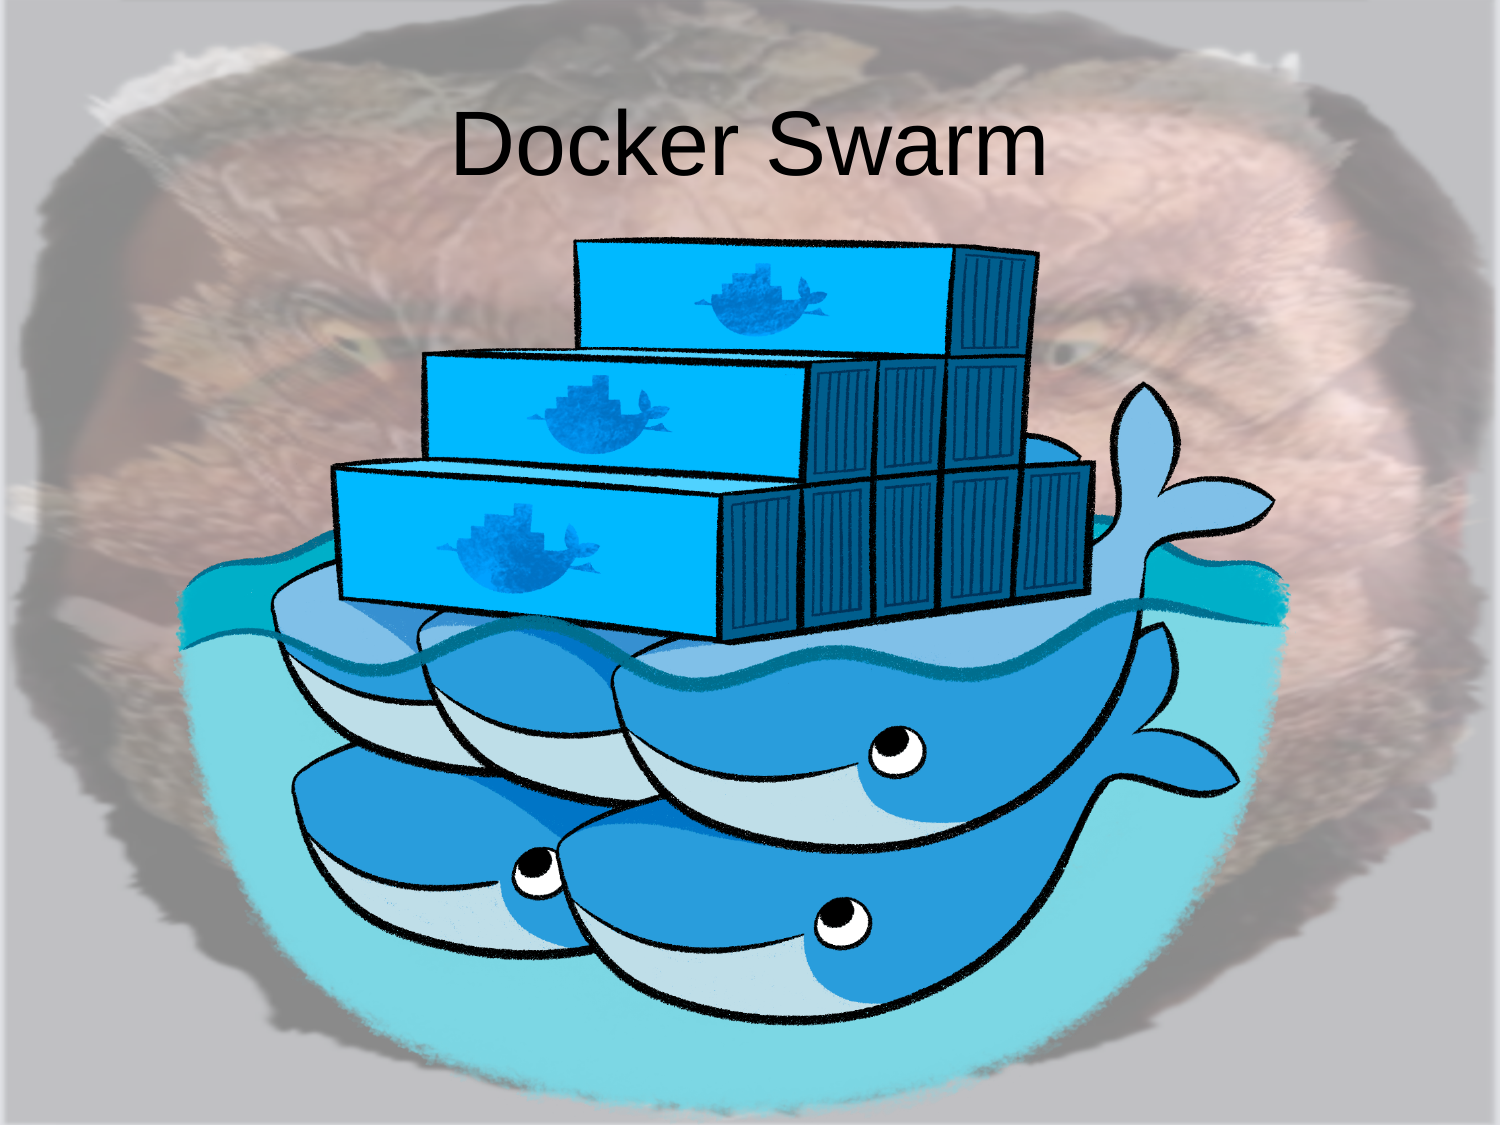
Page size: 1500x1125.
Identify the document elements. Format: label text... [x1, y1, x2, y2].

picture [74, 103, 1426, 1125]
title Docker Swarm [75, 45, 1425, 102]
